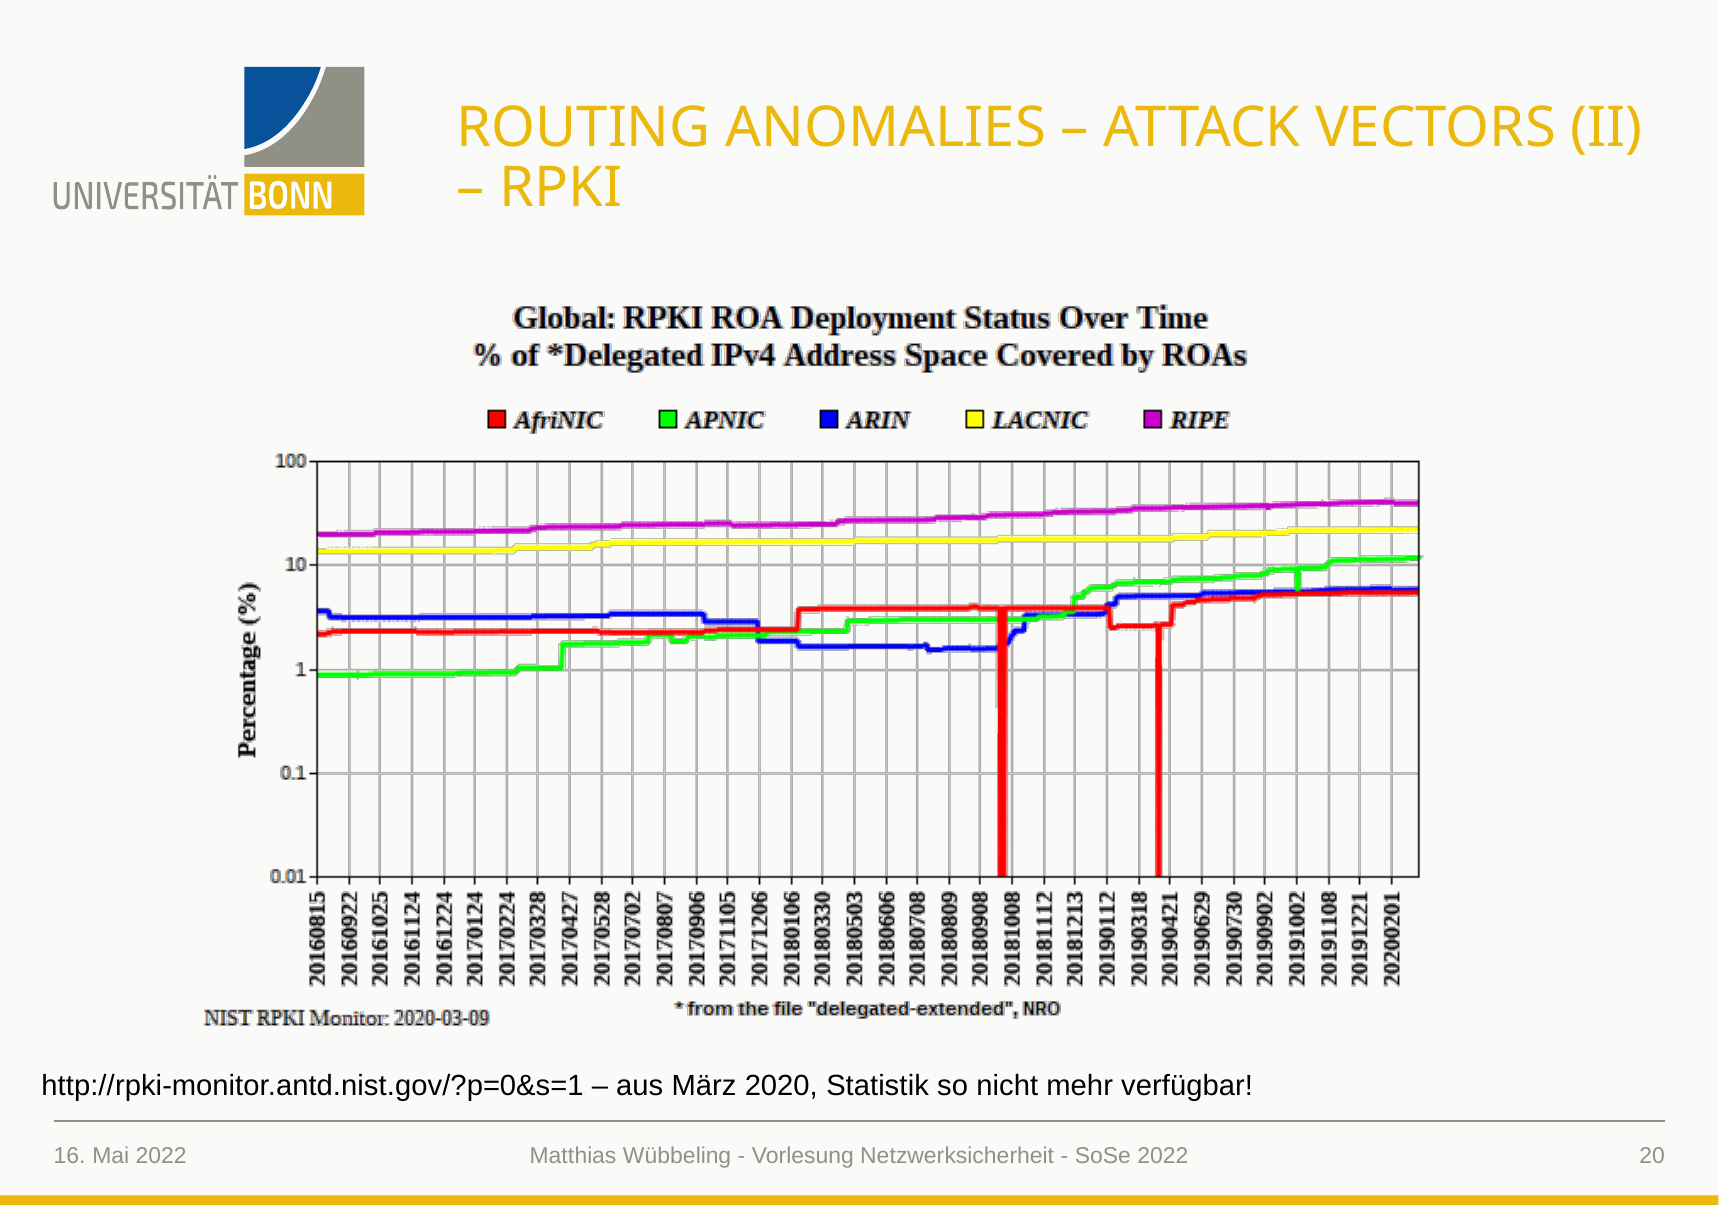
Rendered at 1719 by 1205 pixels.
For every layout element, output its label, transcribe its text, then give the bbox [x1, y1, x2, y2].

text_box http://rpki-monitor.antd.nist.gov/?p=0&s=1 – aus März 2020, Statistik so nicht mehr verfügbar! [16, 1058, 1272, 1110]
slide_number 20 [1557, 1121, 1665, 1189]
title Routing Anomalies – Attack Vectors (II) – RPKI [456, 67, 1665, 218]
slide_number 16. Mai 2022 [53, 1121, 215, 1189]
picture [181, 283, 1537, 1046]
footer Matthias Wübbeling - Vorlesung Netzwerksicherheit - SoSe 2022 [389, 1121, 1329, 1189]
